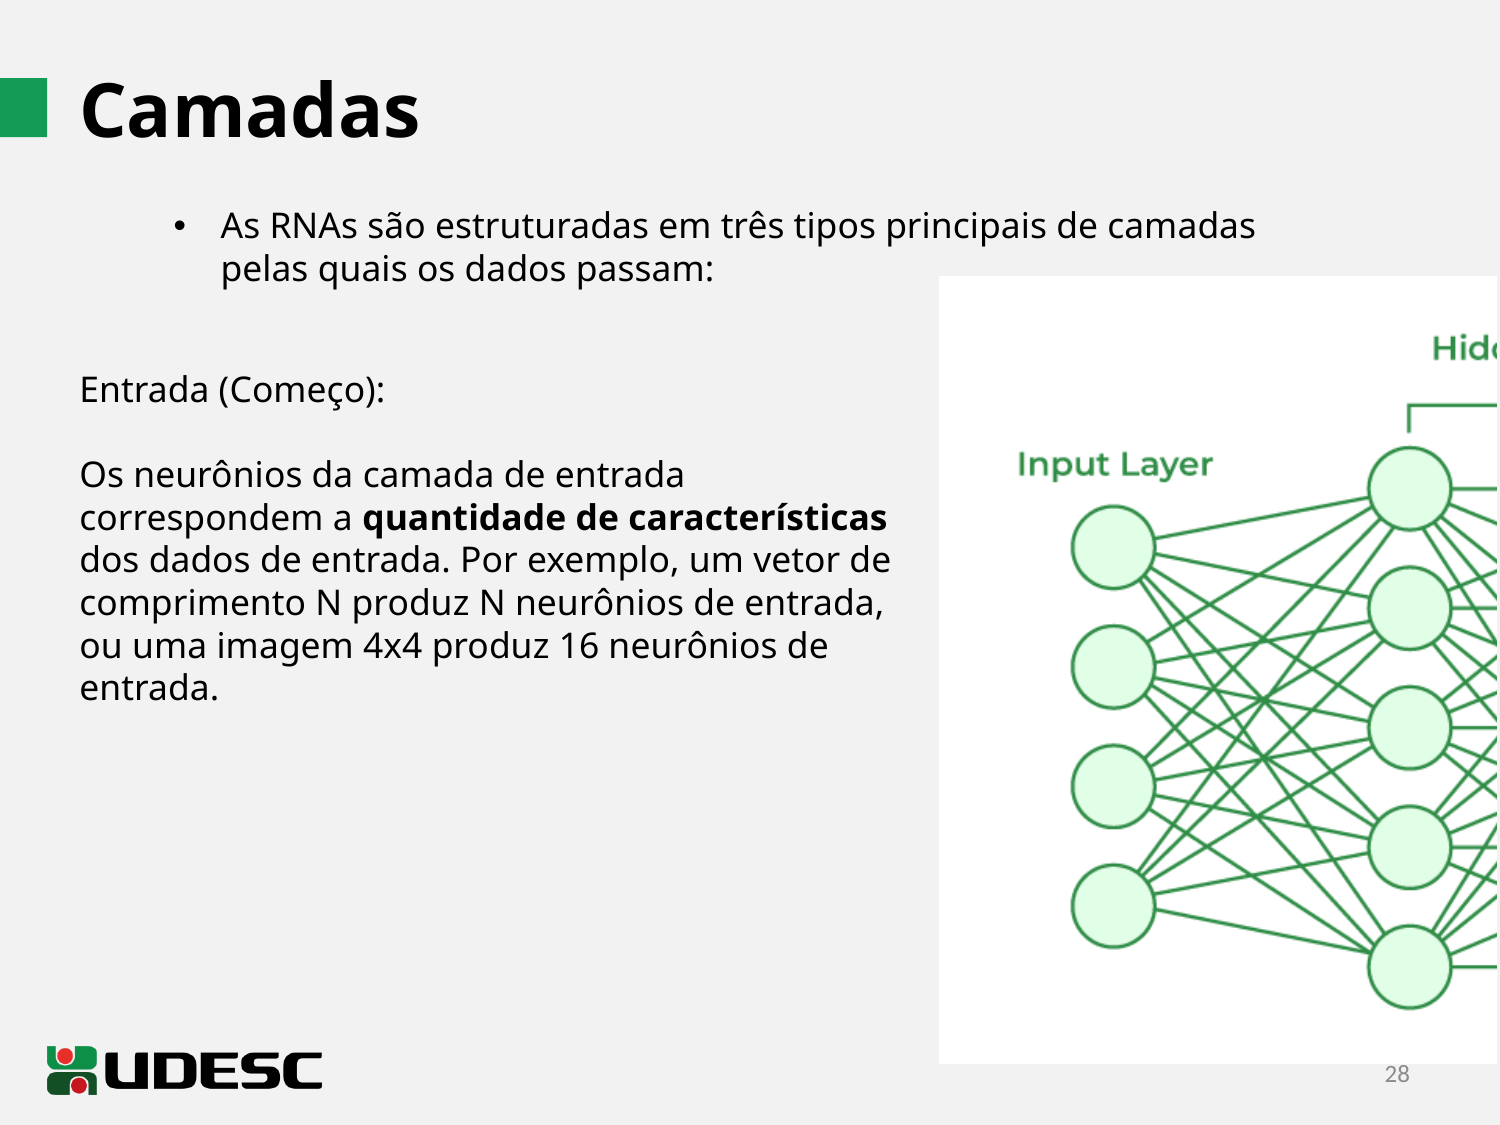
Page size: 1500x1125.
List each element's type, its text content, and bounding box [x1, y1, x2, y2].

text_box Camadas [64, 54, 1424, 160]
slide_number 28 [1074, 1073, 1425, 1103]
picture [938, 275, 1498, 1064]
picture [46, 1046, 322, 1095]
text_box [0, 76, 49, 139]
text_box Entrada (Começo): Os neurônios da camada de entrada correspondem a quantidade de características dos dados de entrada. Por exemplo, um vetor de comprimento N produz N neurônios de entrada, ou uma imagem 4x4 produz 16 neurônios de entrada. [64, 360, 933, 758]
text_box As RNAs são estruturadas em três tipos principais de camadas pelas quais os dados passam: [158, 196, 1329, 296]
